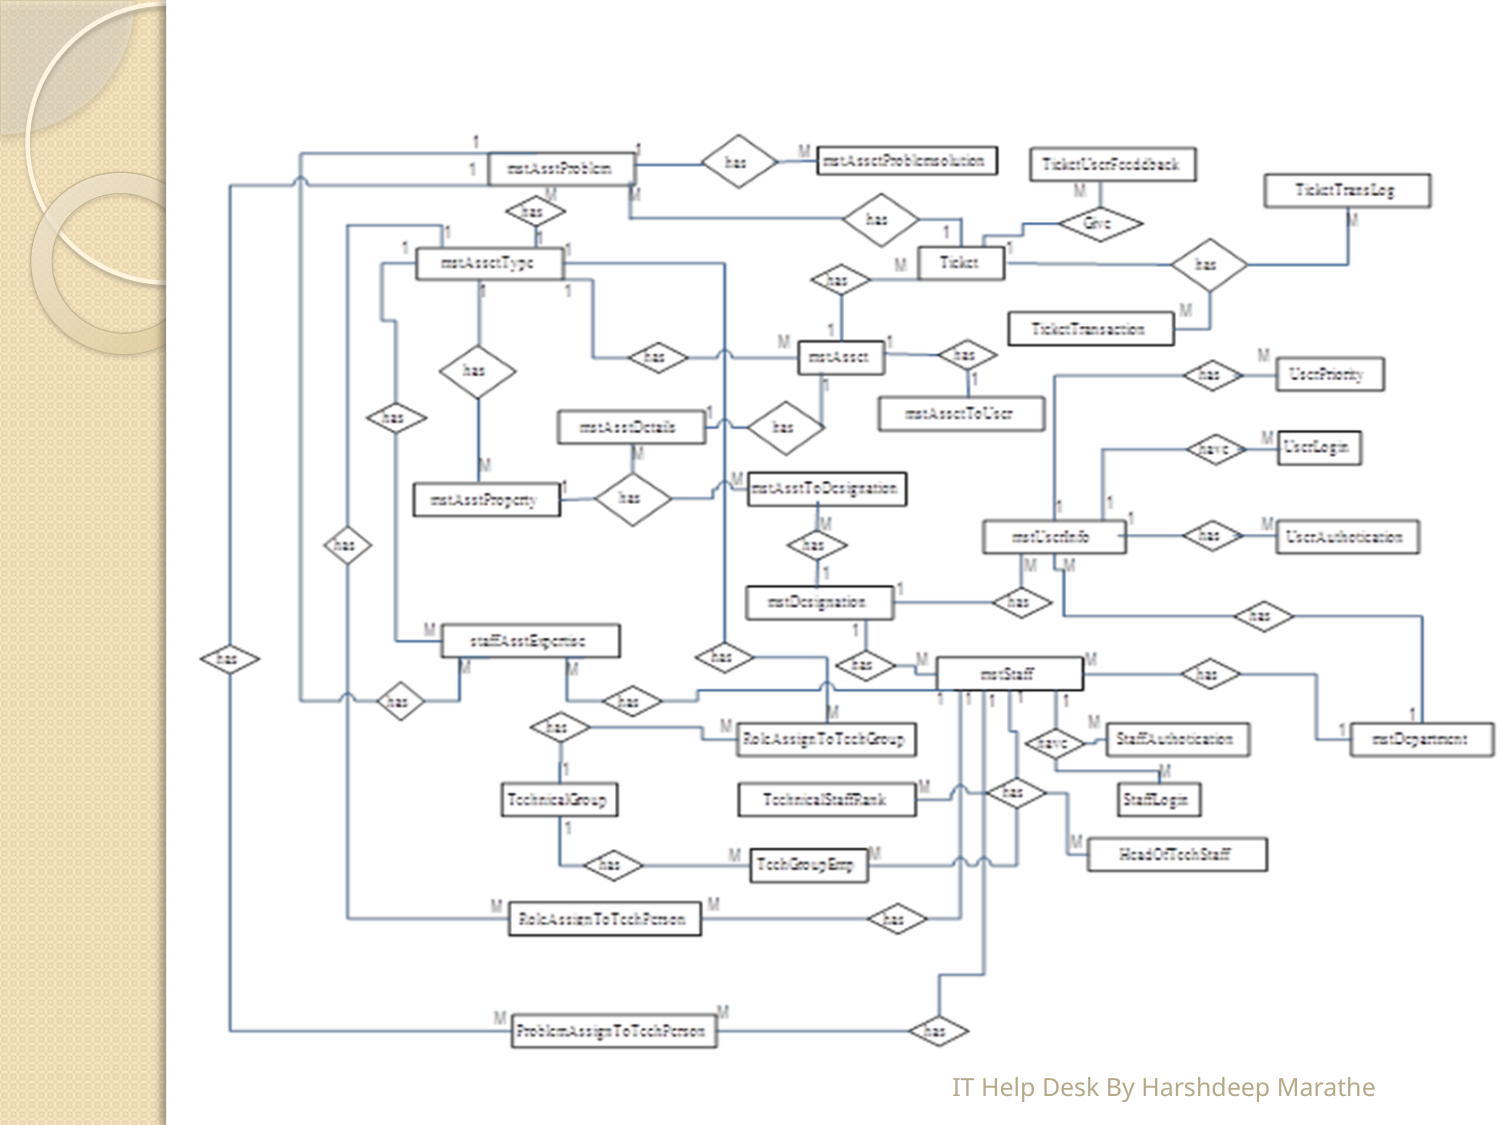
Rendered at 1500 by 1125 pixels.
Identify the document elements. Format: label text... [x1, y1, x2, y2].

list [112, 0, 1500, 1055]
footer IT Help Desk By Harshdeep Marathe [937, 1067, 1413, 1113]
